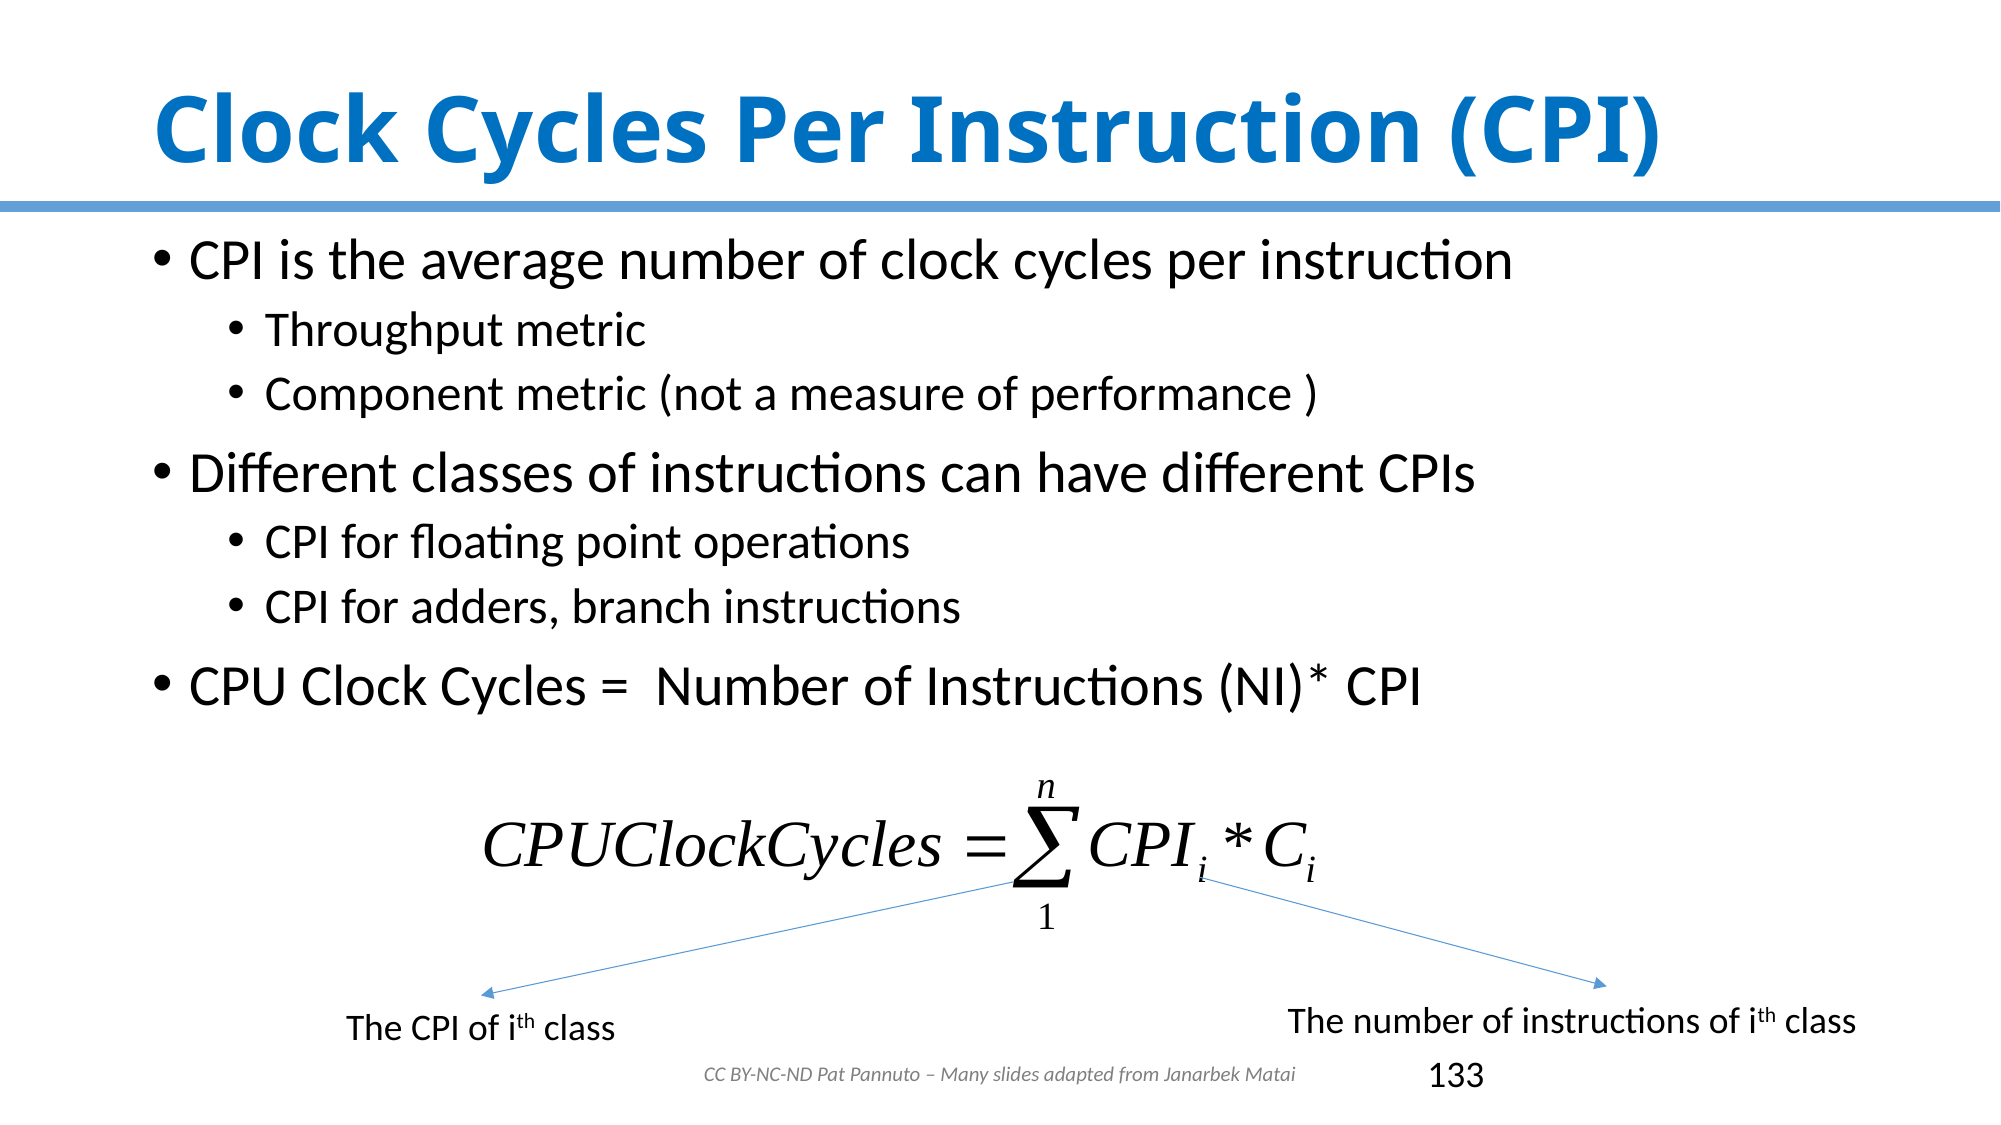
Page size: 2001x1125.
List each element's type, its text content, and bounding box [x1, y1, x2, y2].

list CPI is the average number of clock cycles per instruction Throughput metric Component metric (not a measure of performance ) Different classes of instructions can have different CPIs CPI for floating point operations CPI for adders, branch instructions CPU Clock Cycles = Number of Instructions (NI)* CPI [137, 222, 1863, 762]
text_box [1199, 877, 1607, 987]
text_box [473, 756, 1336, 944]
text_box The number of instructions of ith class [1272, 988, 1872, 1049]
title Clock Cycles Per Instruction (CPI) [137, 59, 1863, 207]
text_box The CPI of ith class [331, 995, 631, 1056]
footer CC BY-NC-ND Pat Pannuto – Many slides adapted from Janarbek Matai [662, 1042, 1338, 1103]
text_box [480, 881, 1014, 996]
slide_number 133 [1412, 1042, 1863, 1103]
